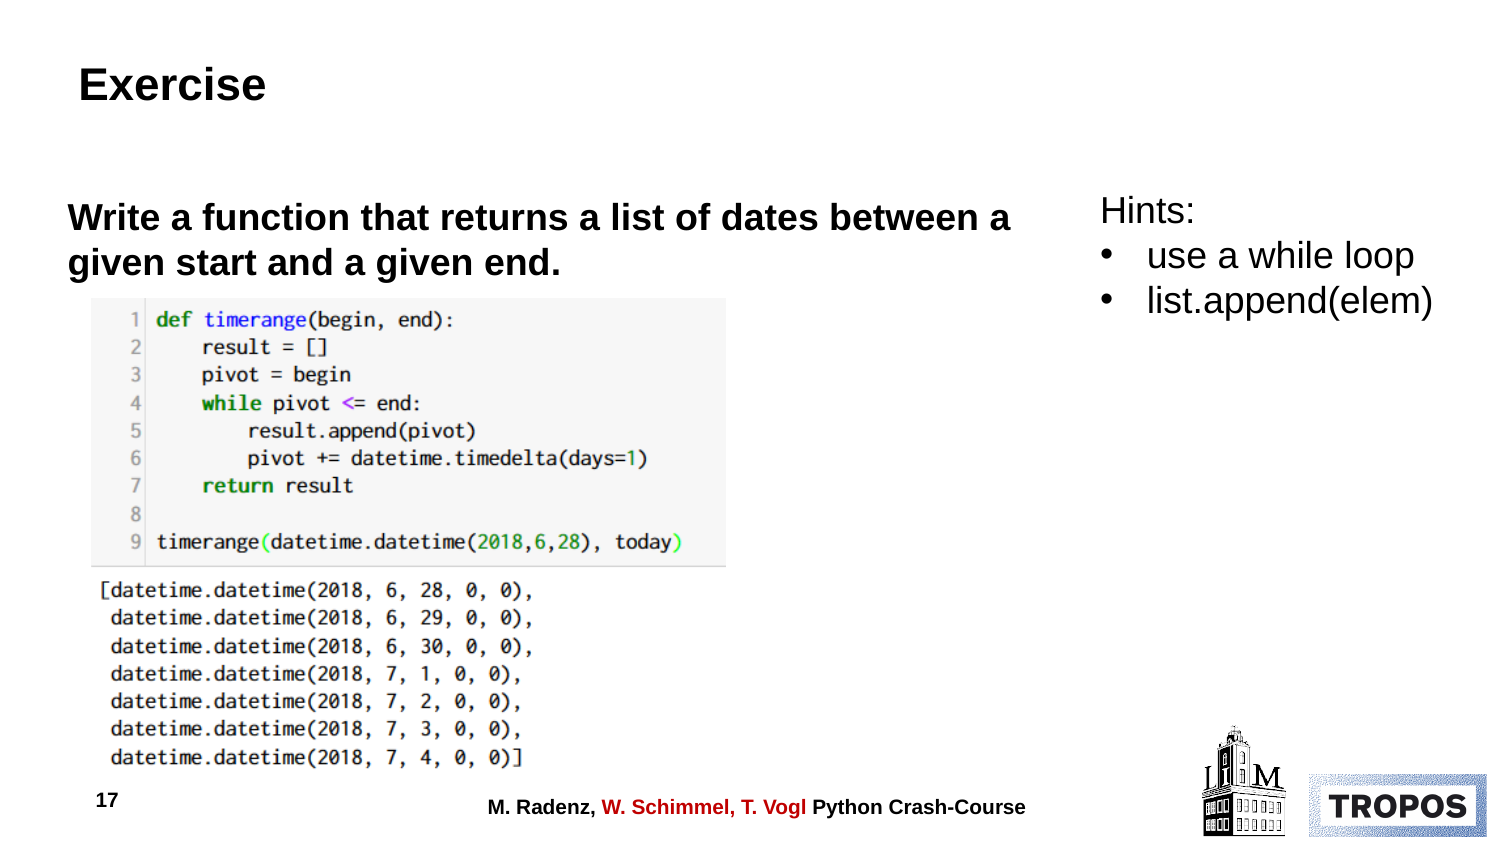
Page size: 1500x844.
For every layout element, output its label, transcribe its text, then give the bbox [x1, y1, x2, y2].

picture [1309, 774, 1487, 837]
footer M. Radenz, W. Schimmel, T. Vogl Python Crash-Course [464, 783, 1049, 829]
list Write a function that returns a list of dates between a given start and a given end. [53, 186, 1040, 723]
picture [91, 297, 726, 785]
list Exercise [78, 54, 1451, 144]
list Hints: use a while loop list.append(elem) [1100, 186, 1451, 690]
picture [1202, 725, 1298, 844]
slide_number 17 [78, 776, 136, 822]
